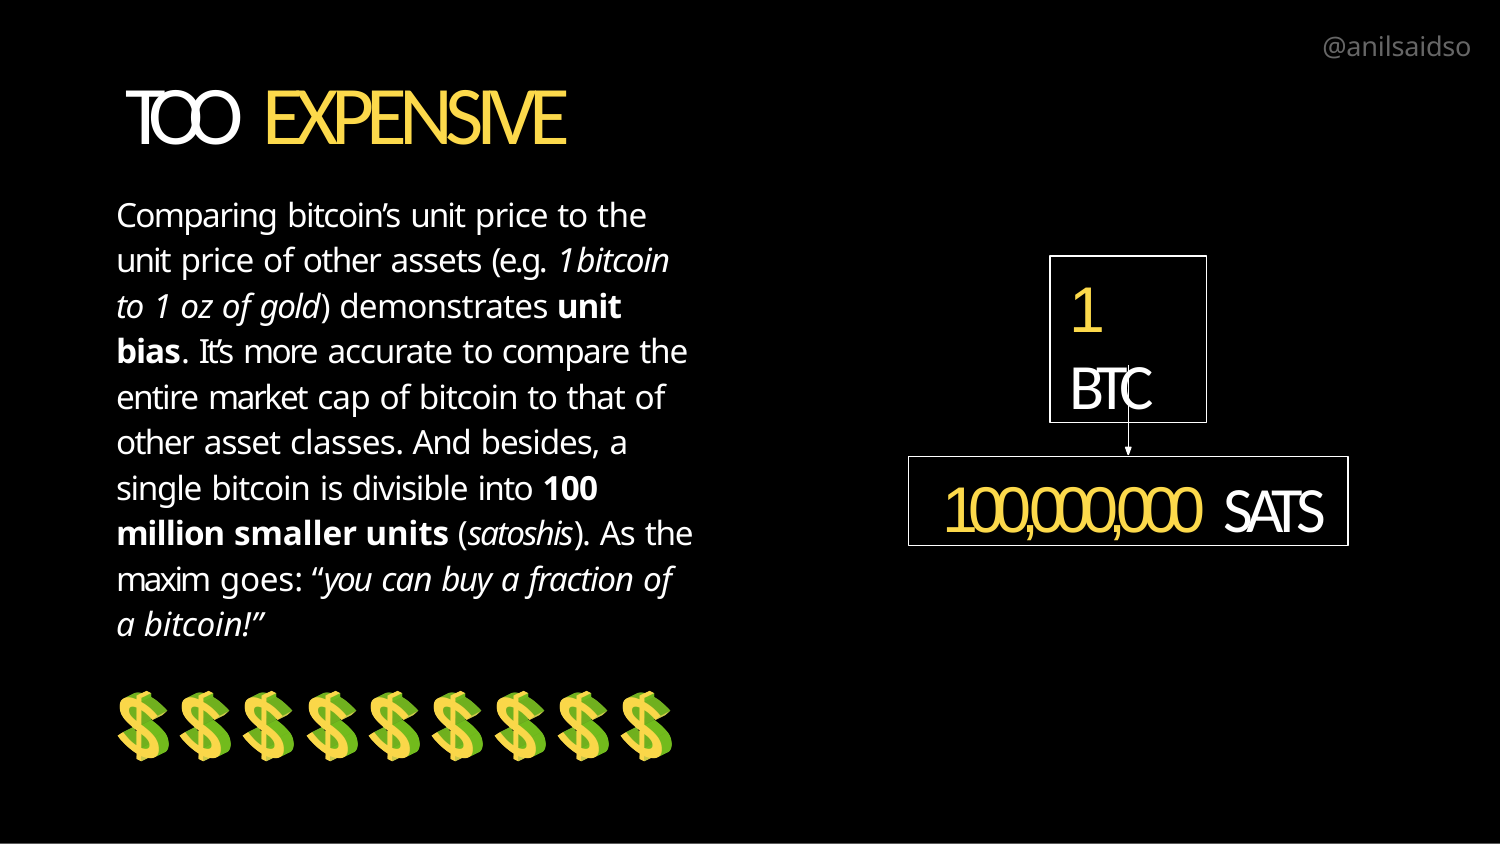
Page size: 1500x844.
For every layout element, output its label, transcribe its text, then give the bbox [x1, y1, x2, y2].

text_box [100, 688, 690, 763]
text_box Comparing bitcoin’s unit price to the unit price of other assets (e.g. 1 bitcoin to 1 oz of gold) demonstrates unit bias. It’s more accurate to compare the entire market cap of bitcoin to that of other asset classes. And besides, a single bitcoin is divisible into 100 million smaller units (satoshis). As the maxim goes: “you can buy a fraction of a bitcoin!” [114, 187, 696, 643]
text_box 1 BTC [1050, 256, 1207, 423]
text_box @anilsaidso [1320, 26, 1477, 62]
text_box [1124, 364, 1132, 456]
text_box 100,000,000 SATS [908, 456, 1348, 546]
title TOO EXPENSIVE [75, 37, 683, 203]
